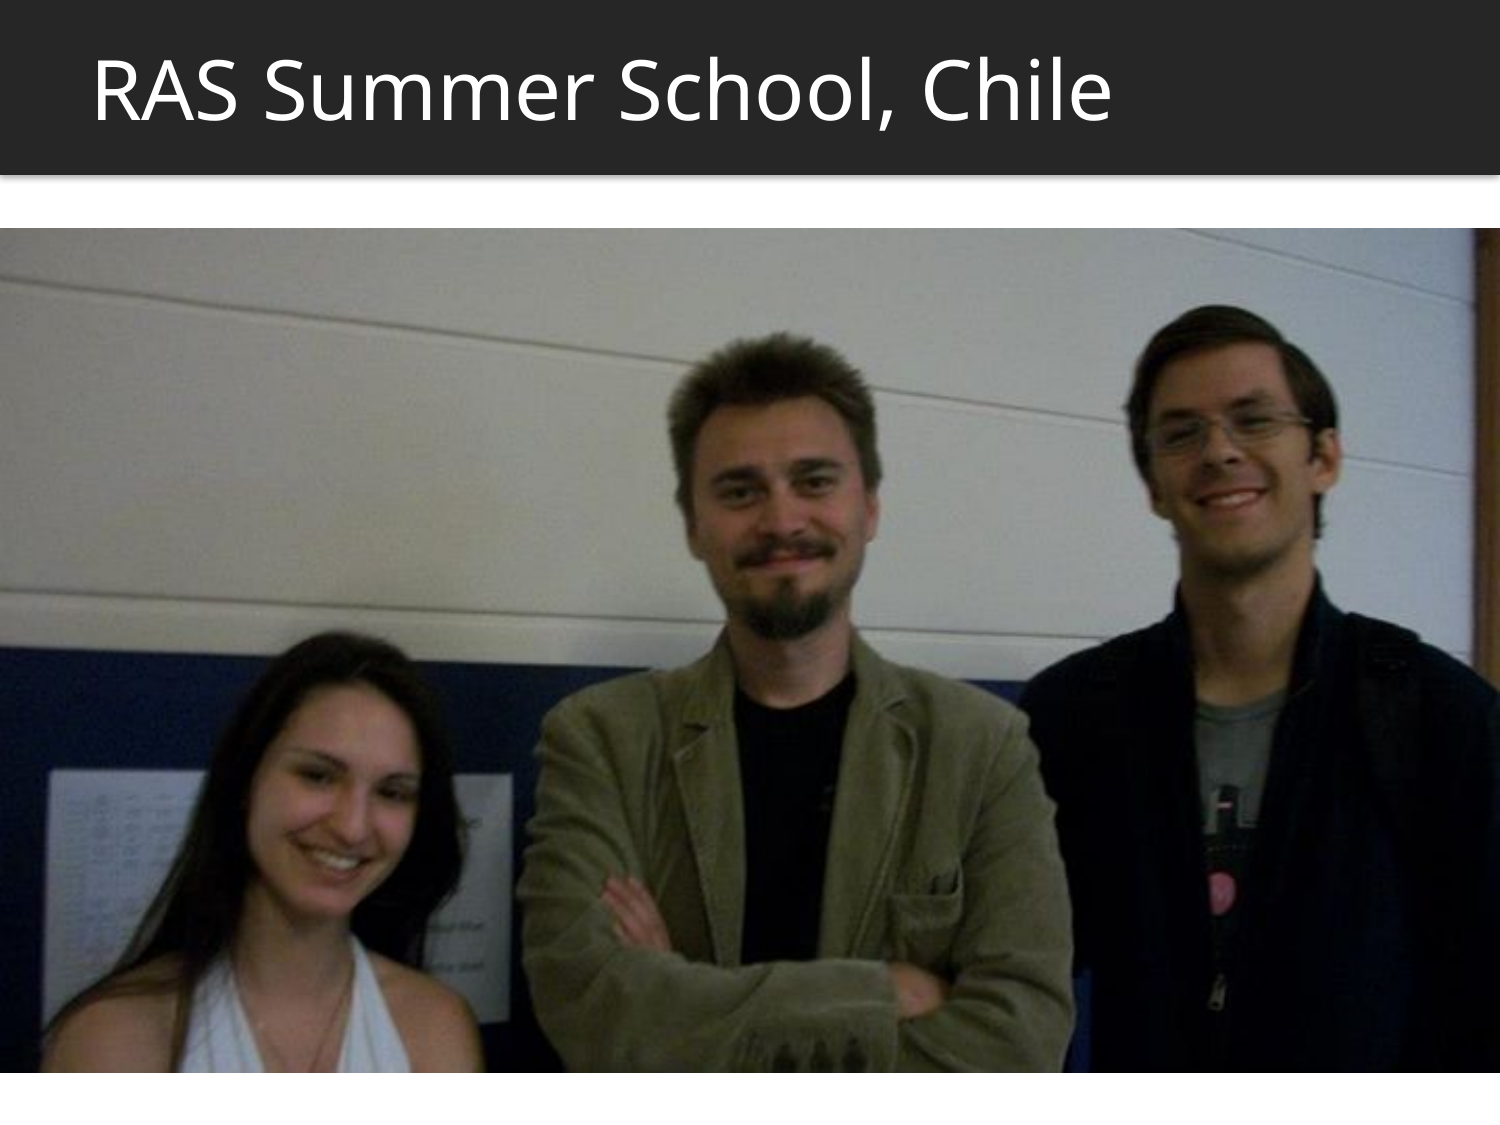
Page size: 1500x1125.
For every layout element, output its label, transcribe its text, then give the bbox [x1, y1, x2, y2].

title RAS Summer School, Chile [75, 0, 1425, 175]
text_box [0, 0, 1500, 176]
picture [0, 228, 1500, 1073]
